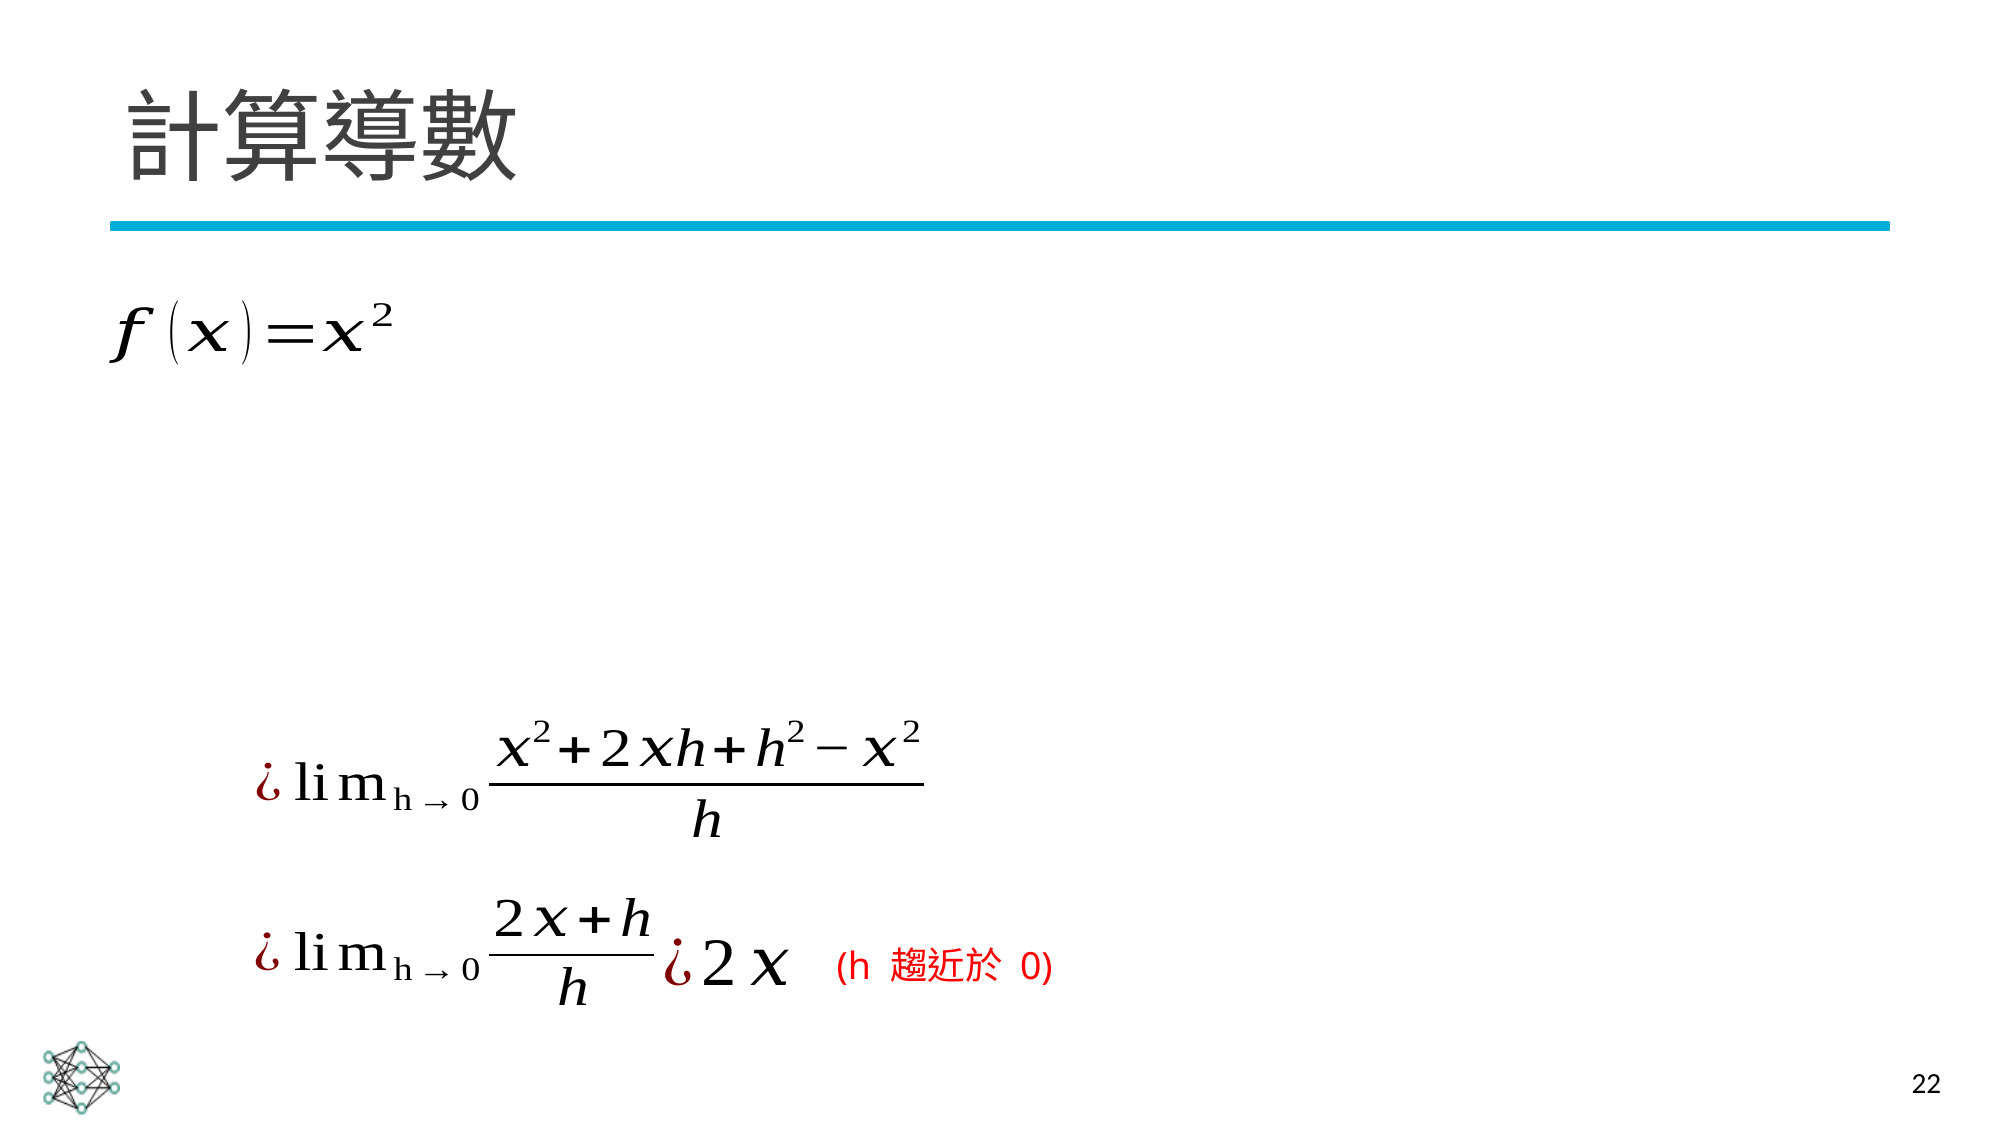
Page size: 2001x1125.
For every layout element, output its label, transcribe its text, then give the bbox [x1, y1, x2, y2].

text_box (h 趨近於 0) [821, 934, 1070, 995]
picture [43, 1041, 120, 1116]
title 計算導數 [107, 58, 1899, 228]
slide_number 22 [1740, 1052, 1957, 1113]
